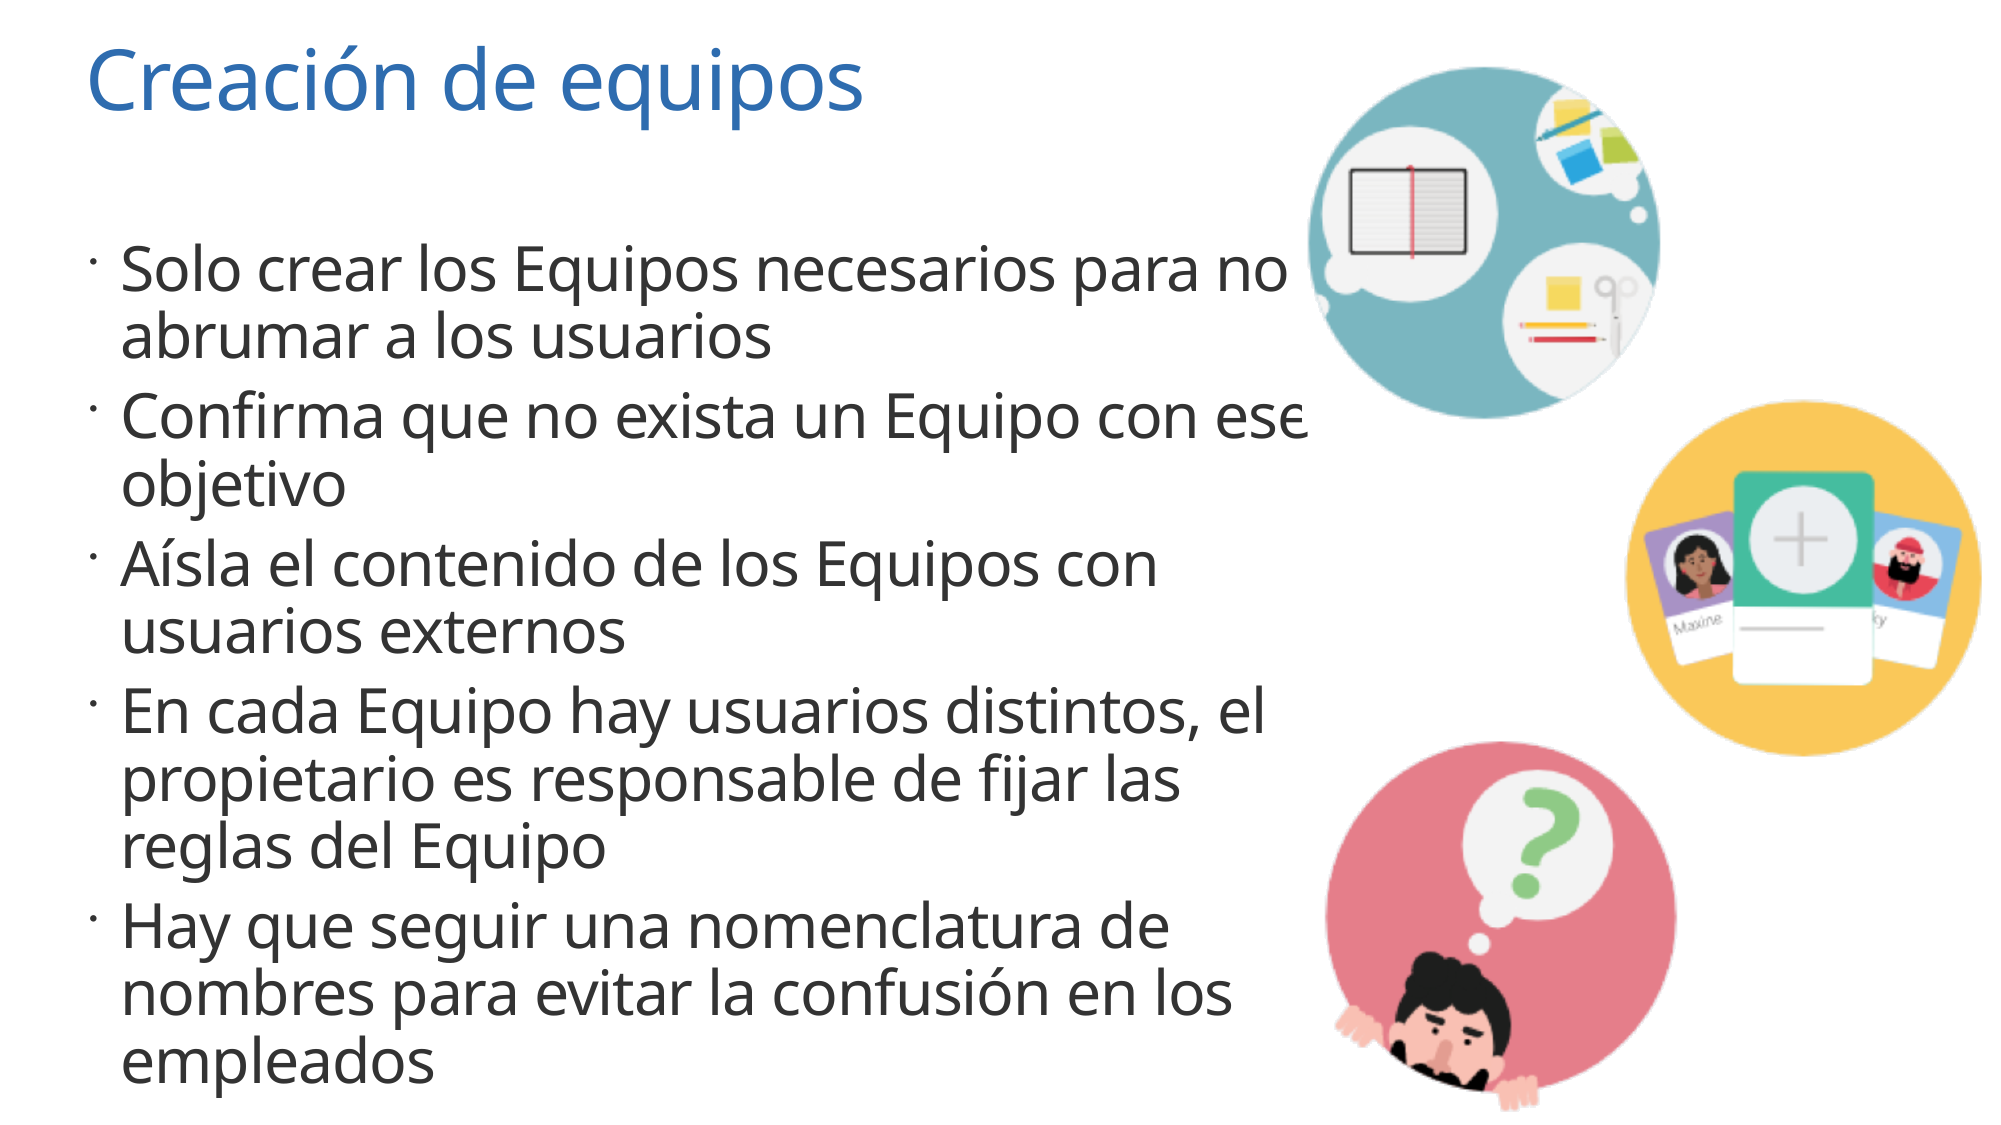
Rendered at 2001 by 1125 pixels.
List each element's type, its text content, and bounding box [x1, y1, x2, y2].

title Creación de equipos [85, 37, 1915, 161]
picture [1302, 62, 1986, 1114]
list Solo crear los Equipos necesarios para no abrumar a los usuarios Confirma que no exista un Equipo con ese objetivo Aísla el contenido de los Equipos con usuarios externos En cada Equipo hay usuarios distintos, el propietario es responsable de fijar las reglas del Equipo Hay que seguir una nomenclatura de nombres para evitar la confusión en los empleados [85, 237, 1332, 1063]
